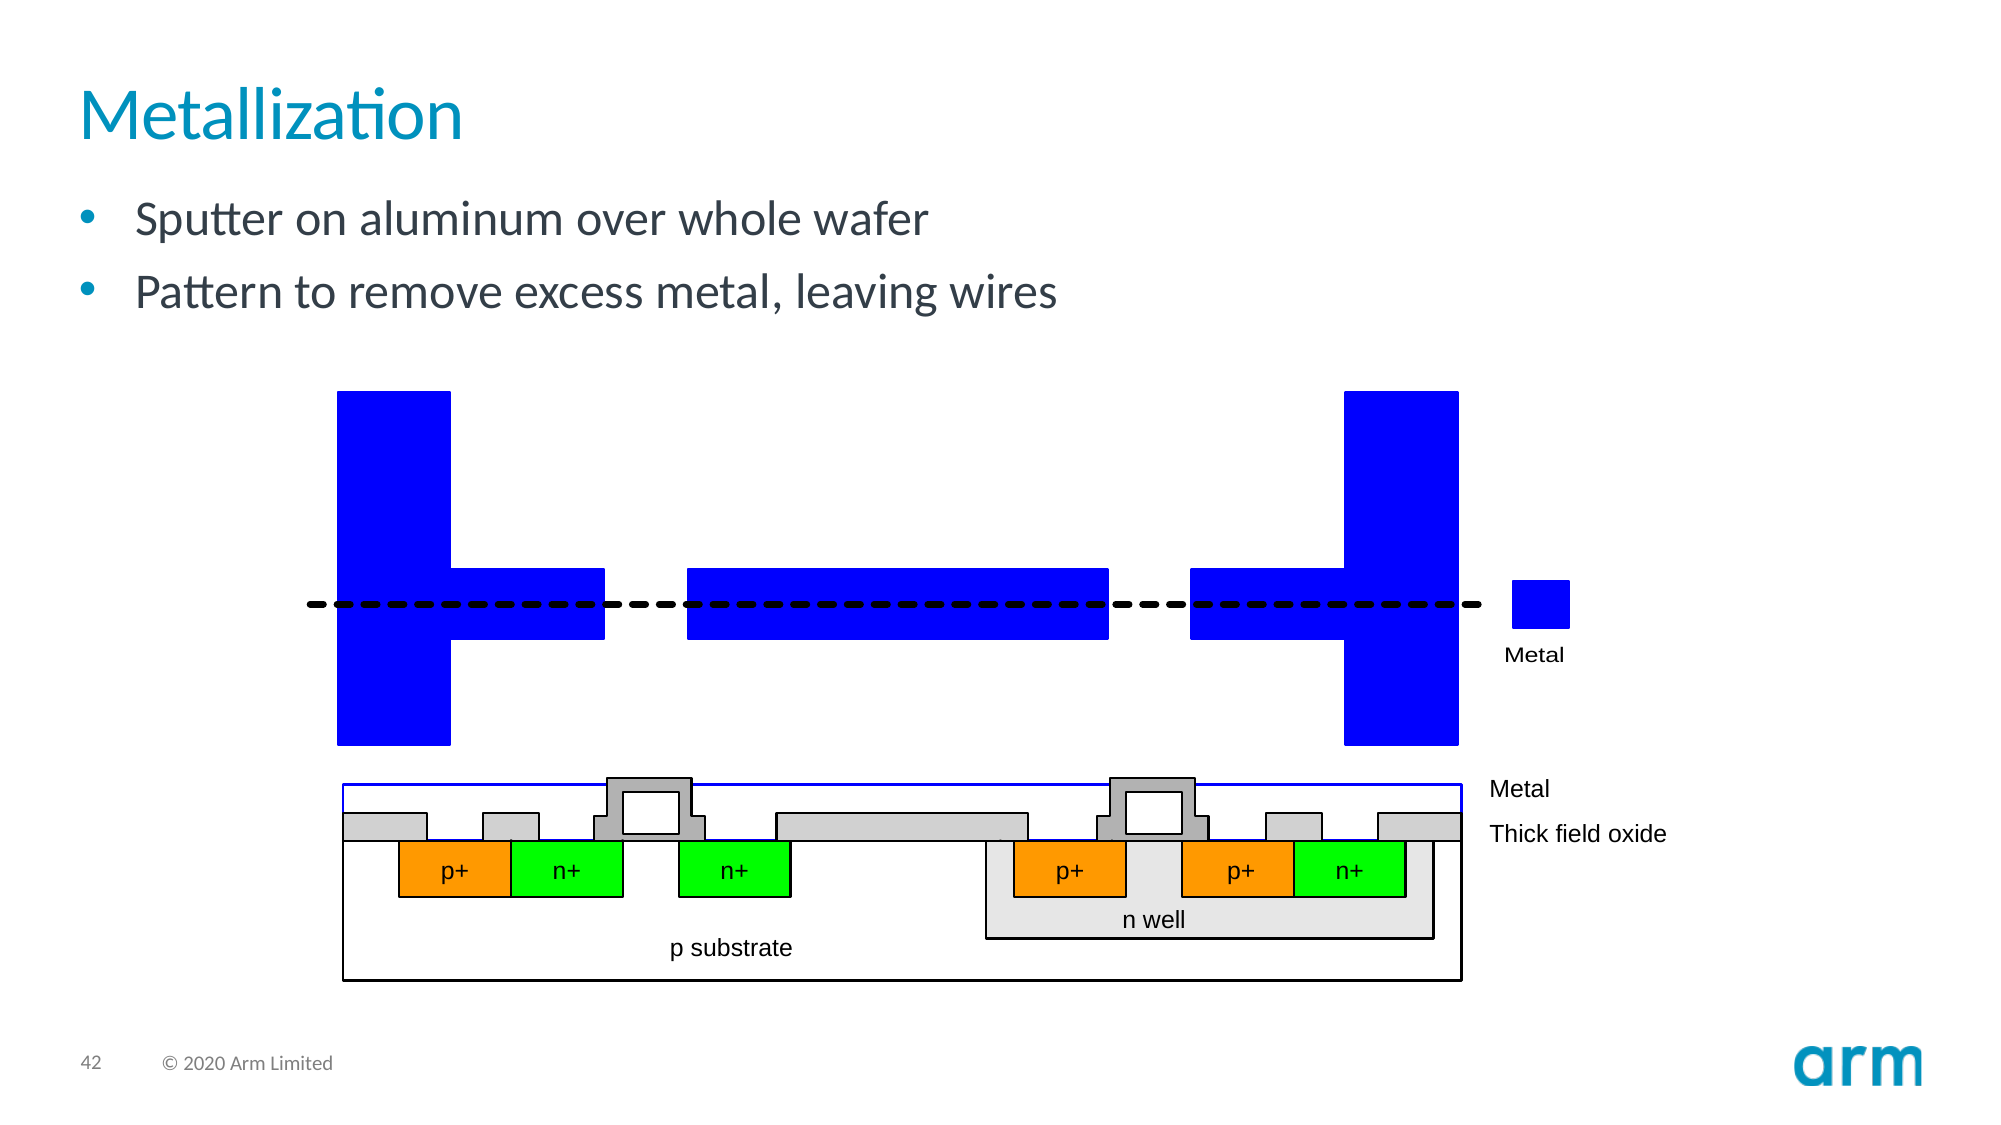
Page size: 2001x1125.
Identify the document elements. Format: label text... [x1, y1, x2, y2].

title Metallization [78, 78, 1922, 185]
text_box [337, 764, 1675, 987]
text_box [299, 387, 1600, 750]
list Sputter on aluminum over whole wafer Pattern to remove excess metal, leaving wires [78, 185, 1923, 941]
